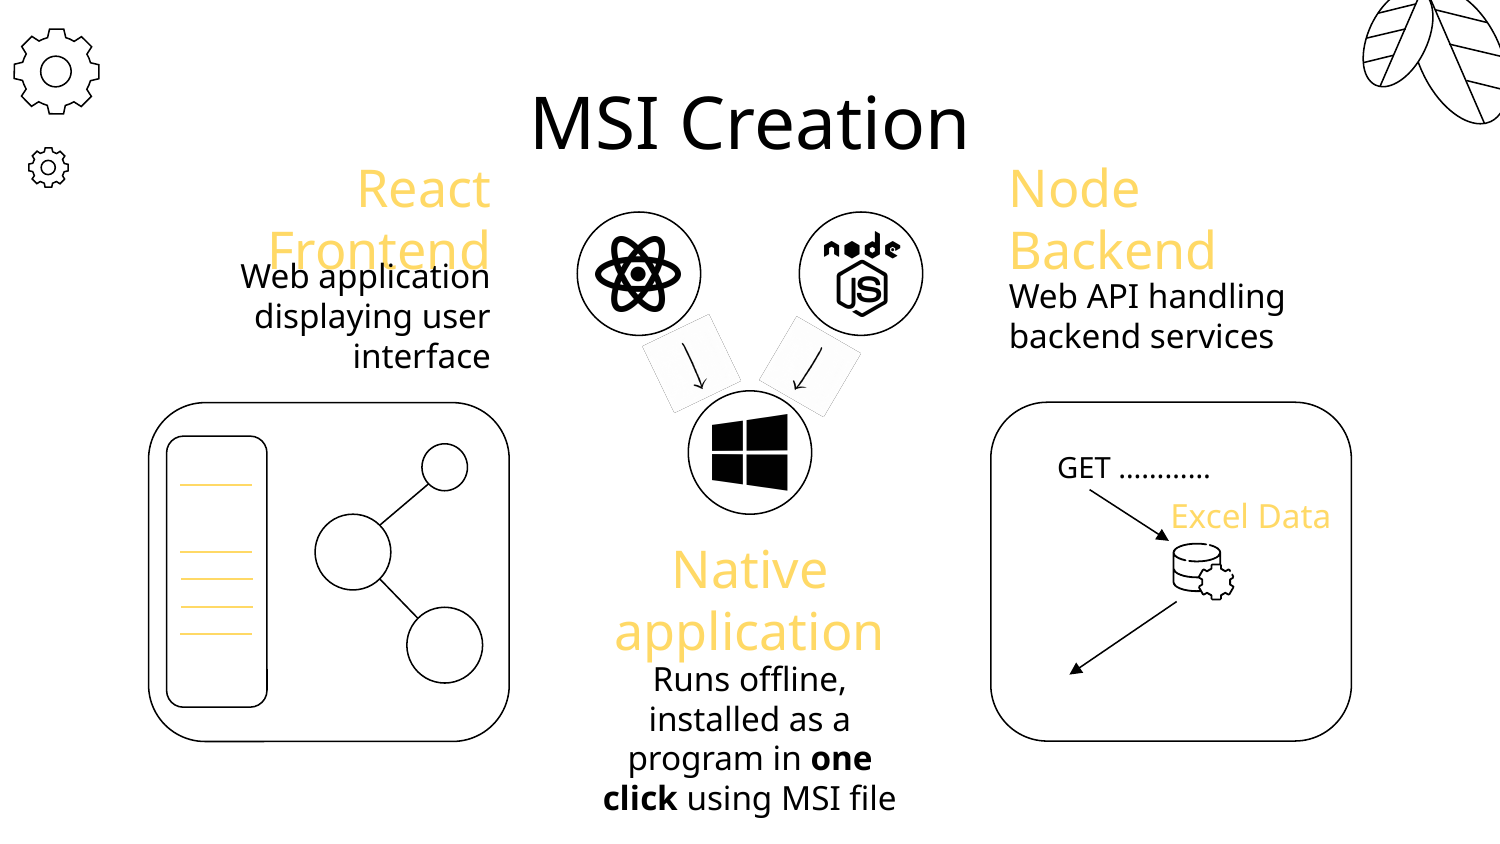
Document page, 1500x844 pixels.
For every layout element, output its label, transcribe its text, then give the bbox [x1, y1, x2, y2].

subtitle Web application displaying user interface [166, 260, 492, 370]
subtitle Web API handling backend services [1008, 260, 1334, 370]
text_box [406, 607, 483, 684]
title MSI Creation [118, 72, 1382, 167]
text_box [576, 211, 923, 515]
picture [595, 236, 681, 313]
picture [711, 414, 789, 492]
text_box [990, 402, 1352, 742]
text_box [421, 443, 468, 491]
subtitle Runs offline, installed as a program in one click using MSI file [587, 683, 913, 793]
text_box GET ………… [1042, 434, 1301, 500]
picture [772, 329, 847, 404]
picture [654, 326, 729, 401]
text_box [1172, 549, 1235, 601]
title React Frontend [166, 174, 492, 260]
text_box [315, 514, 391, 590]
text_box [166, 436, 267, 708]
title Native application [587, 555, 913, 642]
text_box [1089, 489, 1170, 542]
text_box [1069, 601, 1177, 675]
text_box [148, 402, 510, 742]
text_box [379, 483, 429, 526]
title Excel Data [1168, 482, 1334, 549]
picture [819, 231, 905, 317]
title Node Backend [1008, 174, 1334, 260]
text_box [379, 578, 419, 619]
